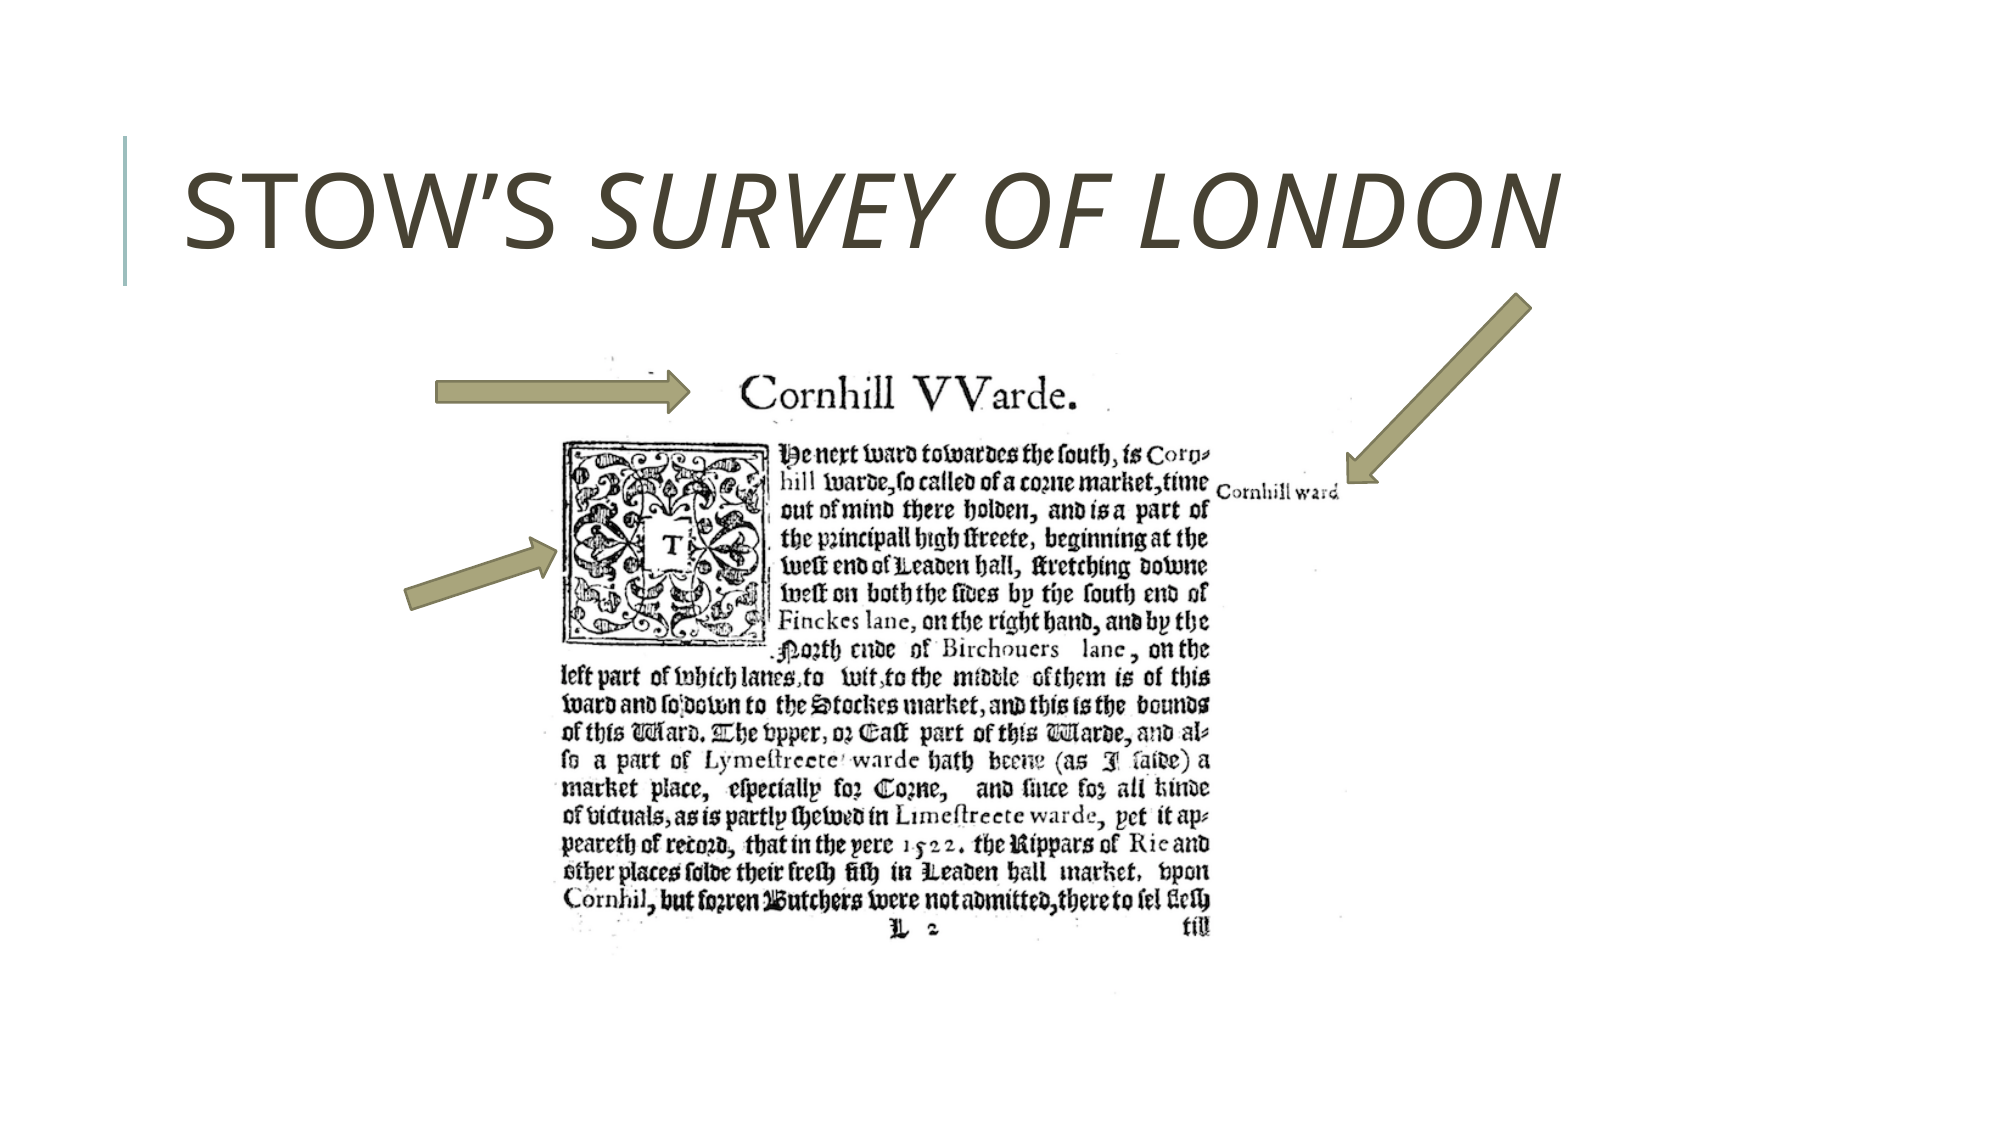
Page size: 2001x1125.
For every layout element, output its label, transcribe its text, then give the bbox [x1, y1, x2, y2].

text_box [403, 536, 533, 611]
text_box [435, 380, 533, 404]
title Stow’s Survey of London [168, 96, 1763, 342]
text_box [1358, 292, 1532, 484]
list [540, 353, 1352, 999]
